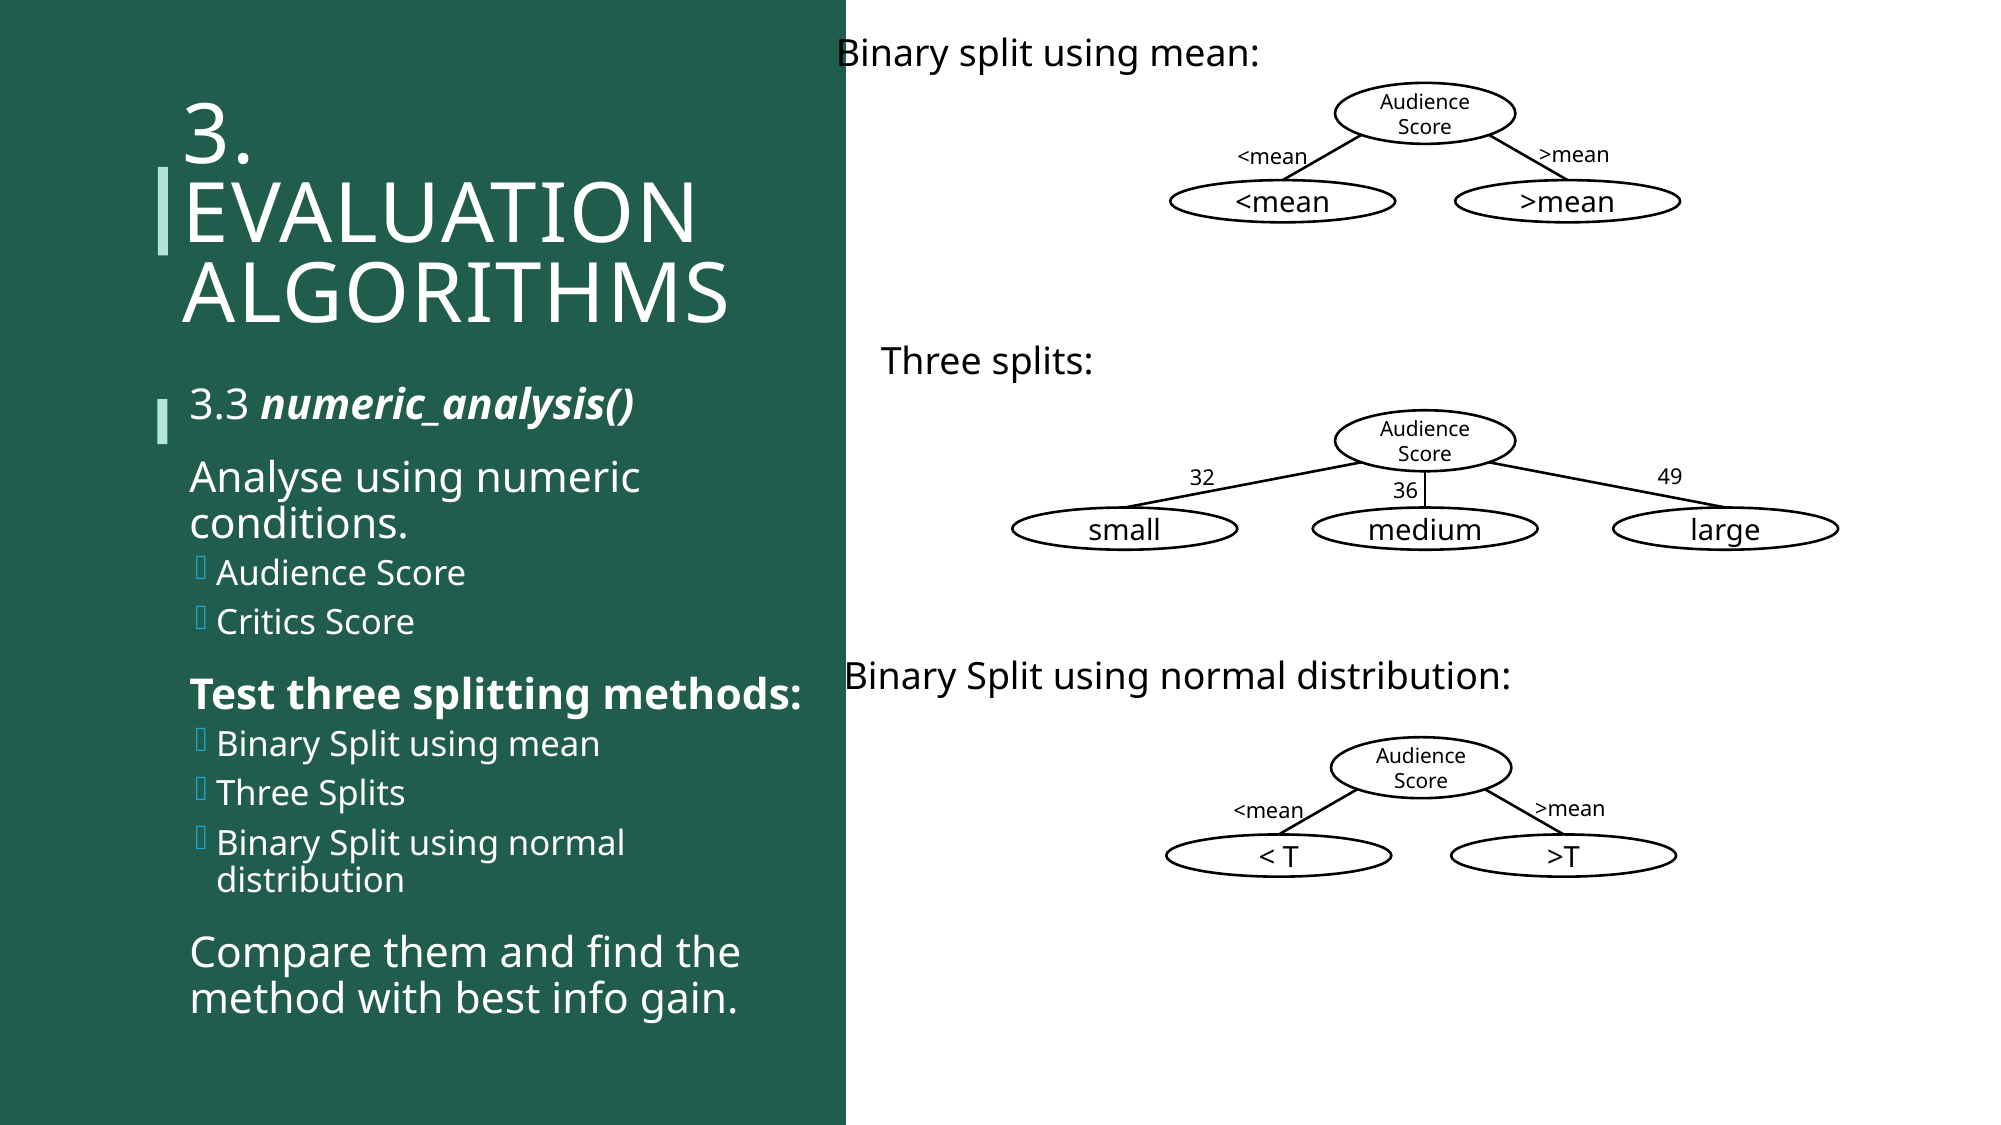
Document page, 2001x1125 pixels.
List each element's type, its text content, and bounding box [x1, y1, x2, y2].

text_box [1011, 409, 1839, 550]
list 3.3 numeric_analysis() Analyse using numeric conditions. Audience Score Critics Score Test three splitting methods: Binary Split using mean Three Splits Binary Split using normal distribution Compare them and find the method with best info gain. [168, 375, 810, 1035]
title 3. Evaluation Algorithms [168, 96, 795, 342]
text_box Binary Split using normal distribution: [828, 644, 1527, 705]
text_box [1165, 736, 1677, 877]
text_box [1169, 82, 1681, 223]
text_box Three splits: [866, 329, 1109, 390]
text_box Binary split using mean: [821, 21, 1275, 82]
